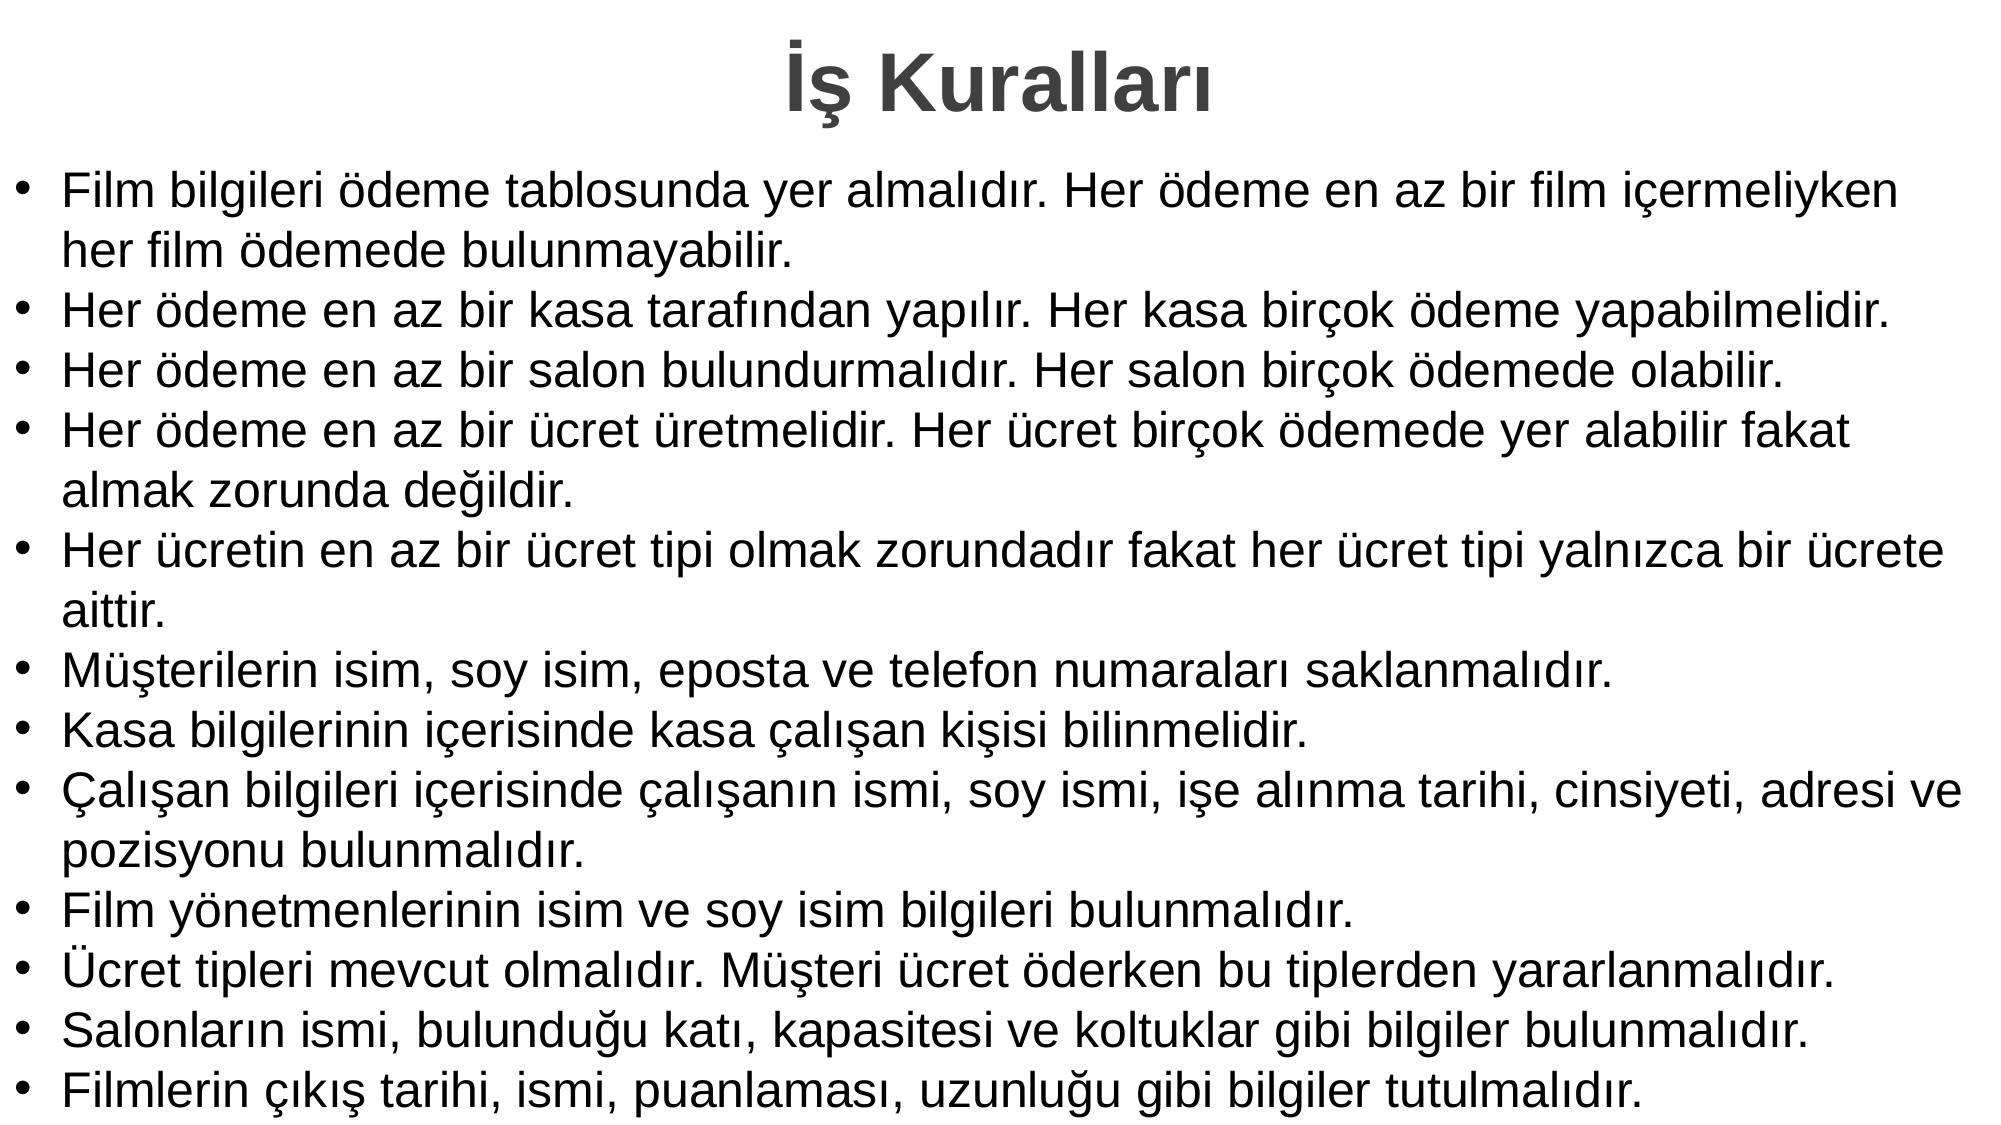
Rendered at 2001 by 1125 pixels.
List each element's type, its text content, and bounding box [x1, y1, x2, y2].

text_box Film bilgileri ödeme tablosunda yer almalıdır. Her ödeme en az bir film içermeliyken her film ödemede bulunmayabilir. Her ödeme en az bir kasa tarafından yapılır. Her kasa birçok ödeme yapabilmelidir. Her ödeme en az bir salon bulundurmalıdır. Her salon birçok ödemede olabilir. Her ödeme en az bir ücret üretmelidir. Her ücret birçok ödemede yer alabilir fakat almak zorunda değildir. Her ücretin en az bir ücret tipi olmak zorundadır fakat her ücret tipi yalnızca bir ücrete aittir. Müşterilerin isim, soy isim, eposta ve telefon numaraları saklanmalıdır. Kasa bilgilerinin içerisinde kasa çalışan kişisi bilinmelidir. Çalışan bilgileri içerisinde çalışanın ismi, soy ismi, işe alınma tarihi, cinsiyeti, adresi ve pozisyonu bulunmalıdır. Film yönetmenlerinin isim ve soy isim bilgileri bulunmalıdır. Ücret tipleri mevcut olmalıdır. Müşteri ücret öderken bu tiplerden yararlanmalıdır. Salonların ismi, bulunduğu katı, kapasitesi ve koltuklar gibi bilgiler bulunmalıdır. Filmlerin çıkış tarihi, ismi, puanlaması, uzunluğu gibi bilgiler tutulmalıdır. [0, 150, 2000, 1125]
text_box İş Kuralları [15, 26, 1985, 120]
